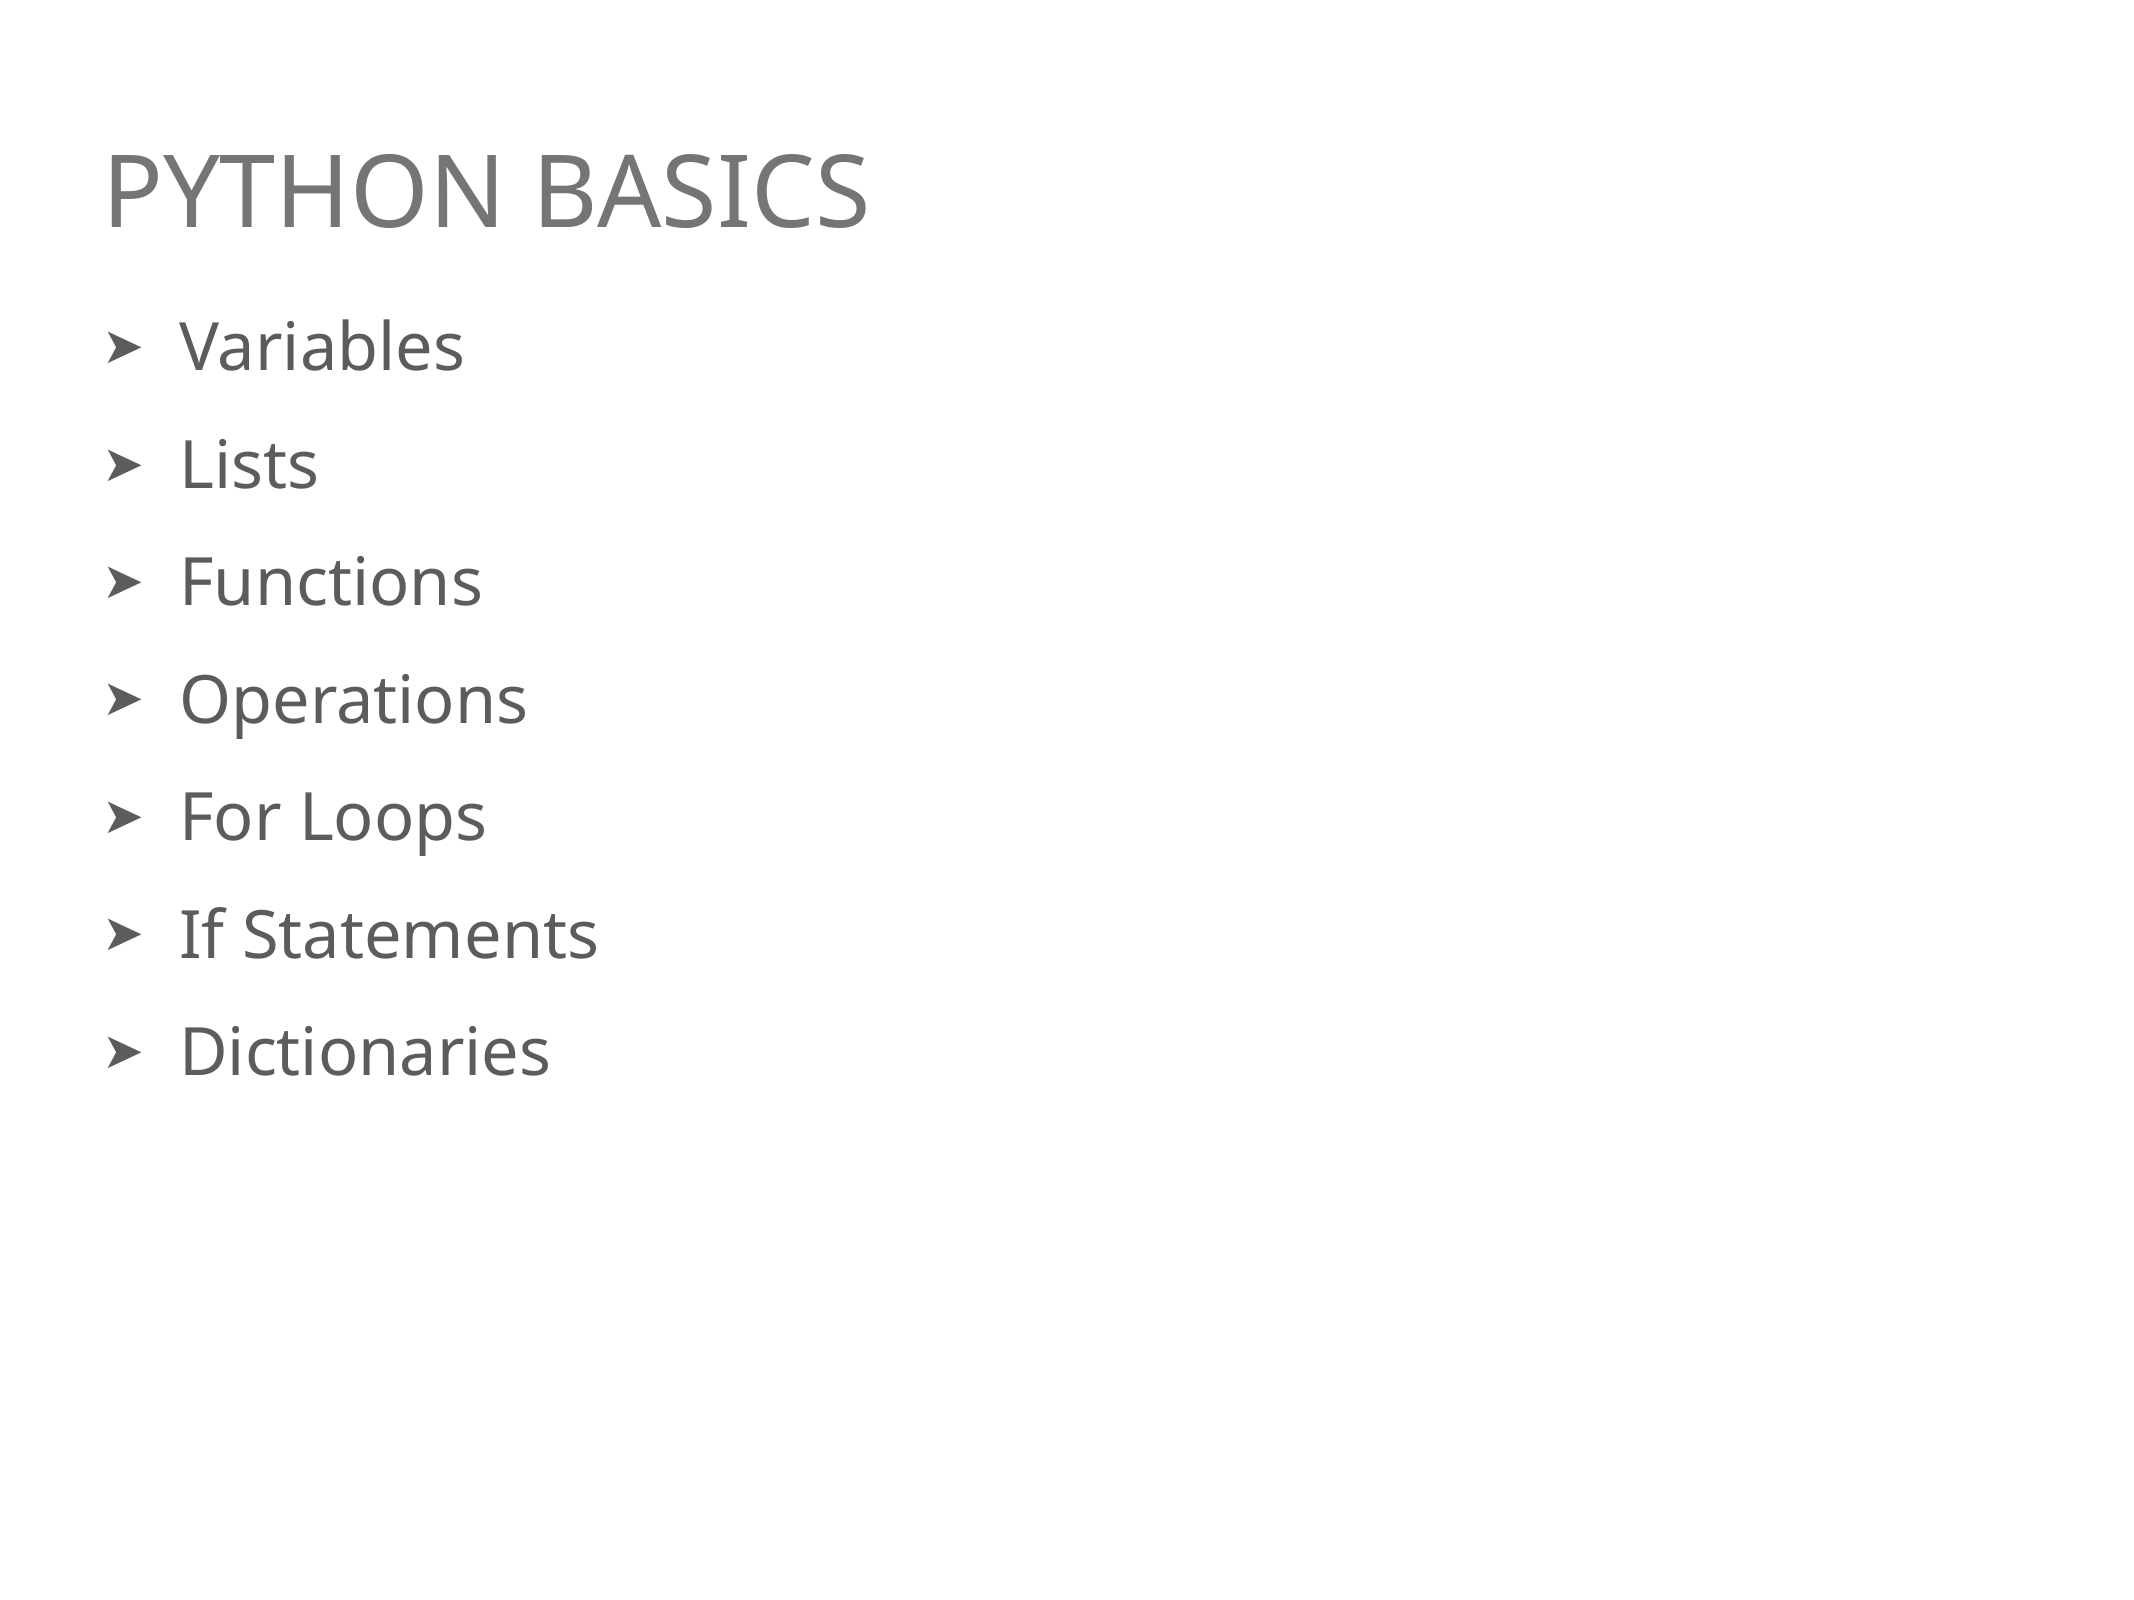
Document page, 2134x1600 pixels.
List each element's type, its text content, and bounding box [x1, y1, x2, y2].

title Python Basics [93, 118, 2041, 238]
list Variables Lists Functions Operations For Loops If Statements Dictionaries [93, 295, 2041, 1482]
